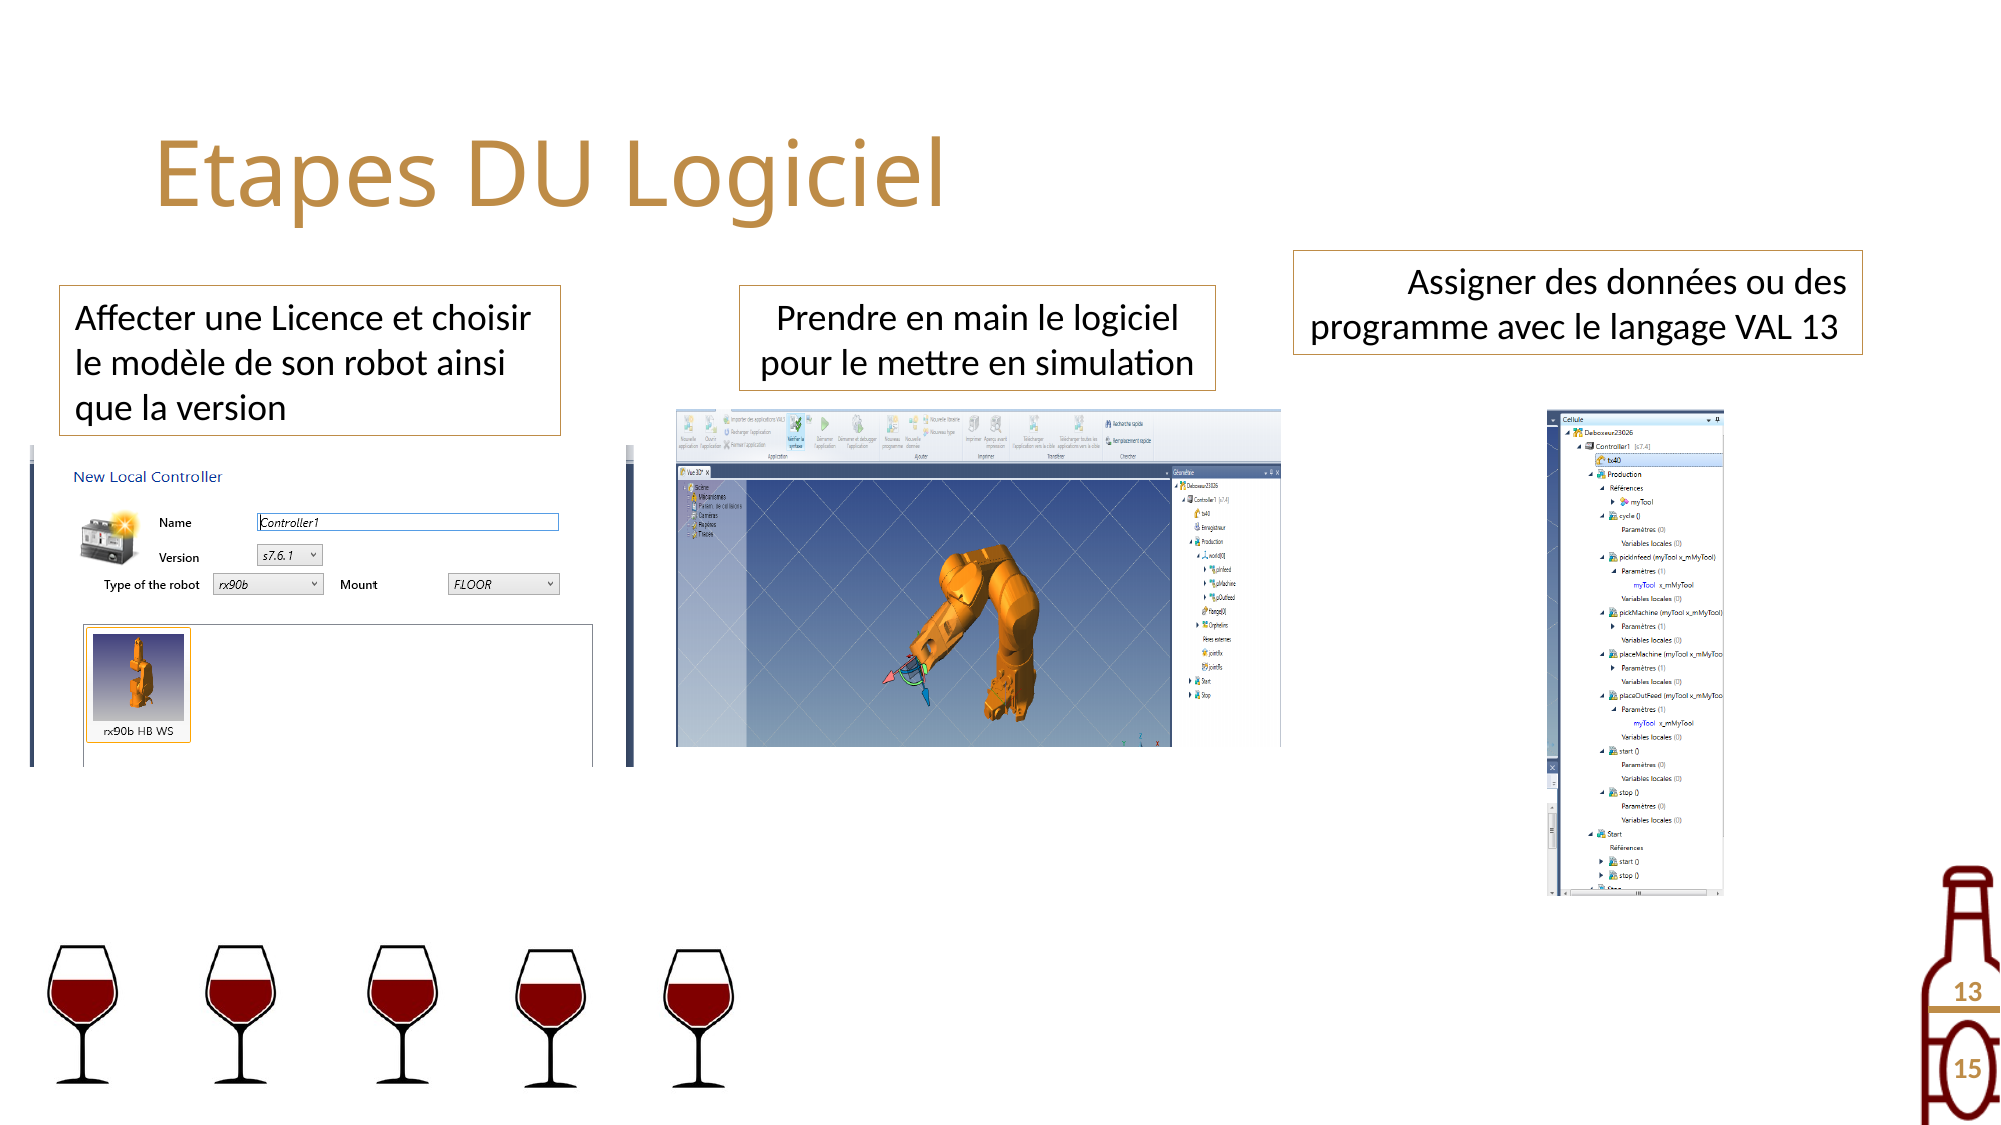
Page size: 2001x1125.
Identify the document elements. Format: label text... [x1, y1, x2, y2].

picture [1905, 865, 2000, 1125]
picture [361, 933, 448, 1098]
picture [29, 445, 634, 767]
text_box Prendre en main le logiciel pour le mettre en simulation [739, 285, 1216, 391]
picture [509, 937, 597, 1102]
text_box Affecter une Licence et choisir le modèle de son robot ainsi que la version [59, 285, 561, 436]
picture [656, 937, 744, 1102]
picture [198, 933, 286, 1098]
picture [41, 933, 128, 1098]
picture [676, 409, 1281, 747]
text_box Assigner des données ou des programme avec le langage VAL 13 [1293, 250, 1863, 355]
title Etapes DU Logiciel [137, 59, 1216, 294]
picture [1547, 409, 1724, 896]
